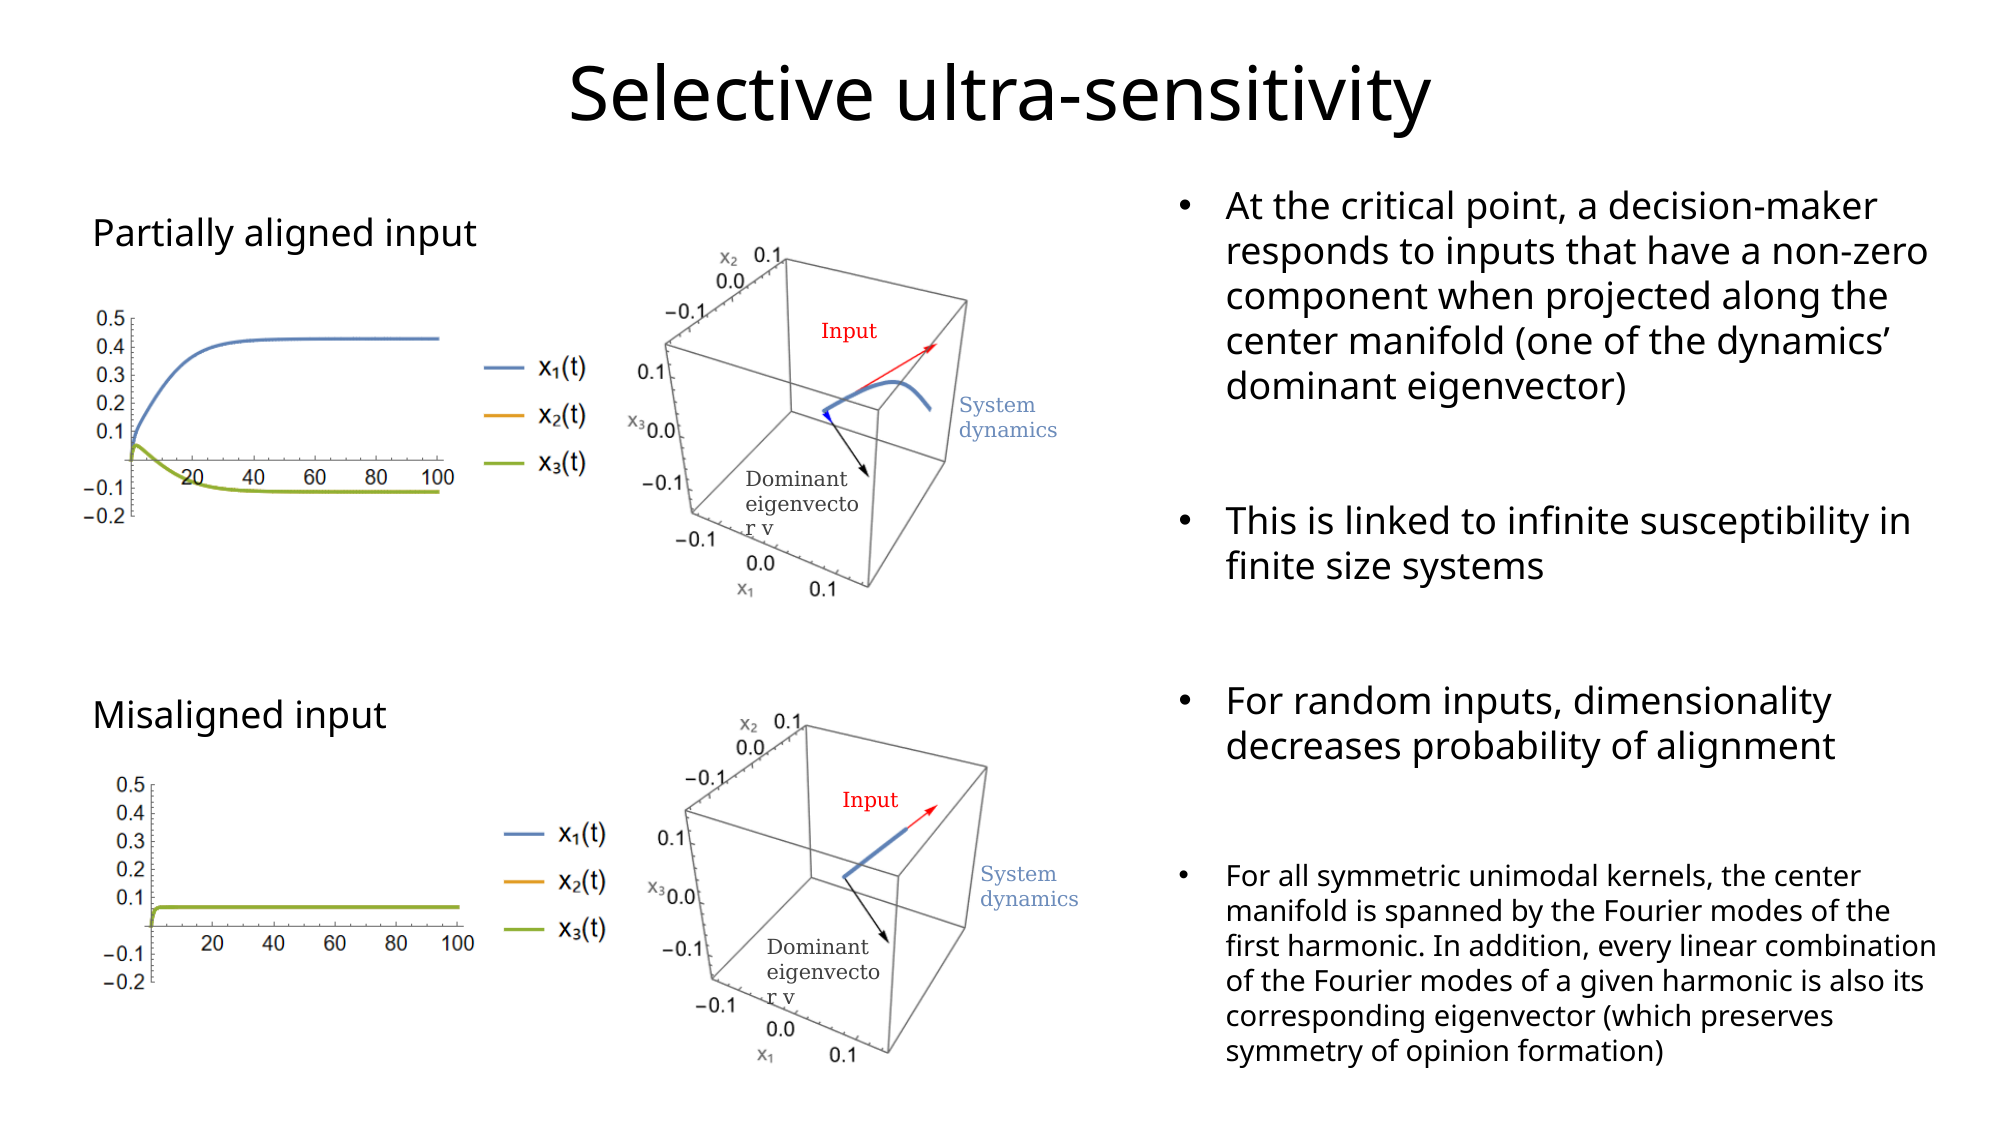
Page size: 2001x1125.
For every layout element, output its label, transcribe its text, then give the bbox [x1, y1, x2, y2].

text_box System dynamics [981, 384, 1143, 450]
picture [97, 686, 1001, 1086]
text_box System dynamics [1001, 853, 1164, 918]
text_box Misaligned input [77, 683, 419, 744]
text_box Partially aligned input [77, 201, 501, 235]
text_box At the critical point, a decision-maker responds to inputs that have a non-zero component when projected along the center manifold (one of the dynamics’ dominant eigenvector) This is linked to infinite susceptibility in finite size systems For random inputs, dimensionality decreases probability of alignment For all symmetric unimodal kernels, the center manifold is spanned by the Fourier modes of the first harmonic. In addition, every linear combination of the Fourier modes of a given harmonic is also its corresponding eigenvector (which preserves symmetry of opinion formation) [1163, 174, 1963, 1075]
title Selective ultra-sensitivity [137, 31, 1863, 162]
picture [76, 235, 981, 613]
